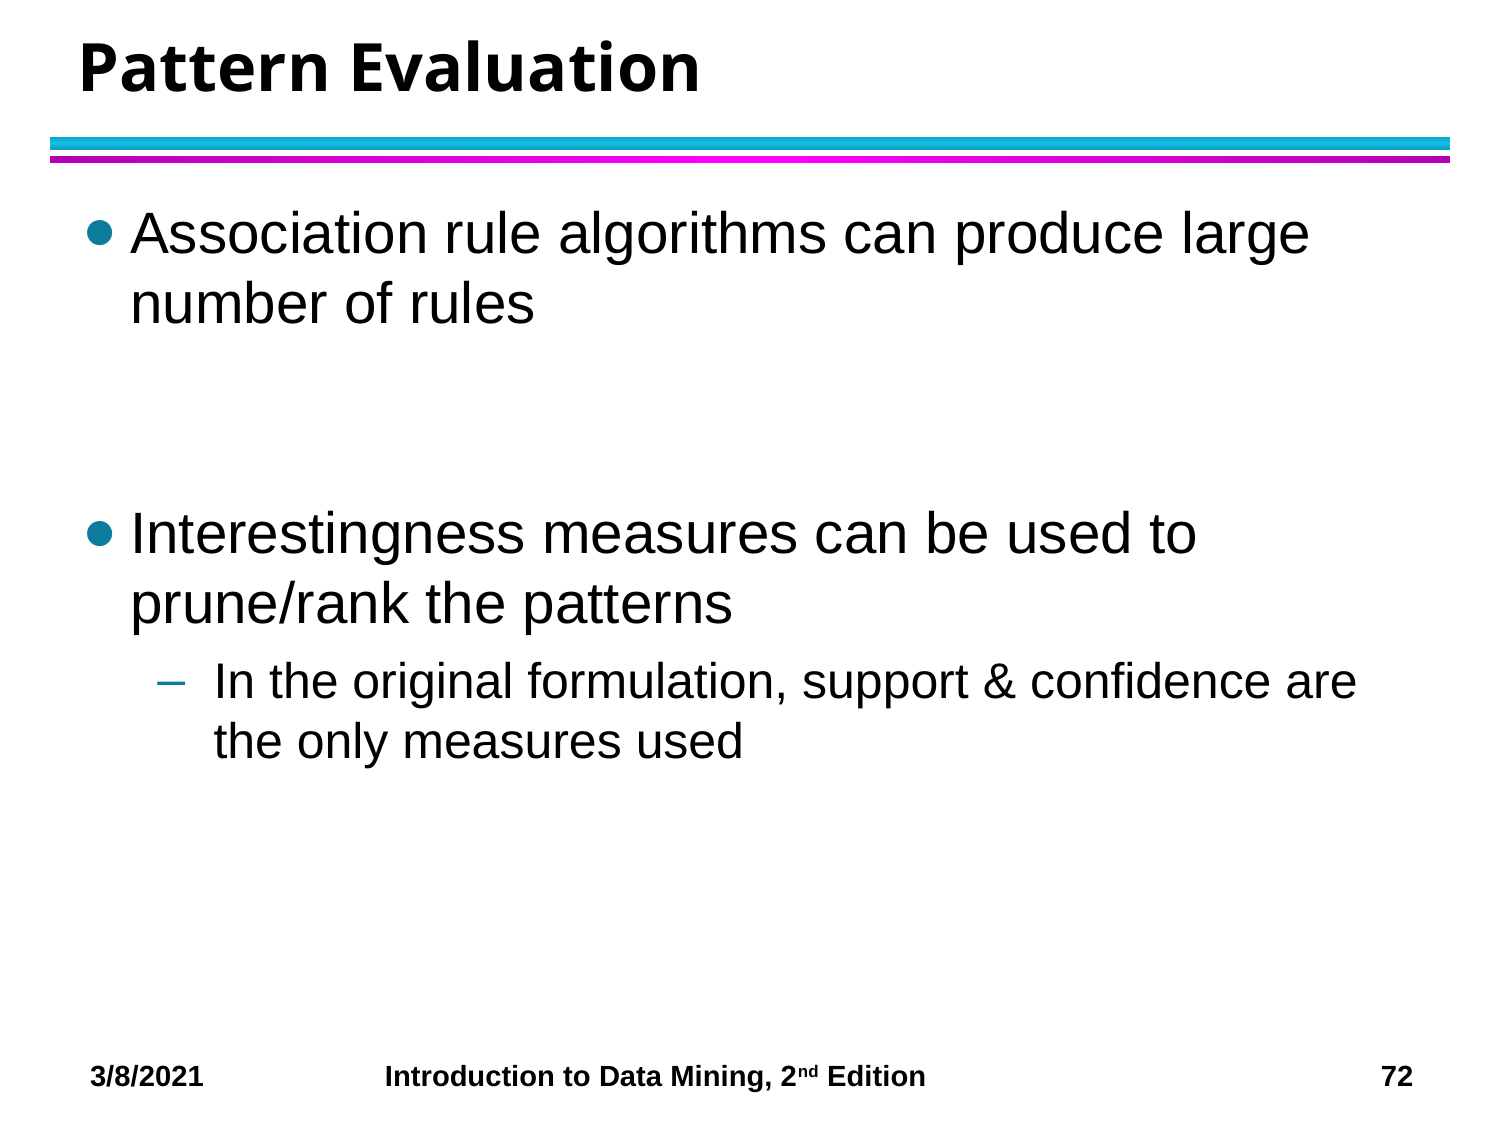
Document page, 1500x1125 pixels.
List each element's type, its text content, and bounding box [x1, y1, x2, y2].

title Pattern Evaluation [62, 24, 1421, 113]
list Association rule algorithms can produce large number of rules Interestingness measures can be used to prune/rank the patterns In the original formulation, support & confidence are the only measures used [67, 187, 1432, 1038]
